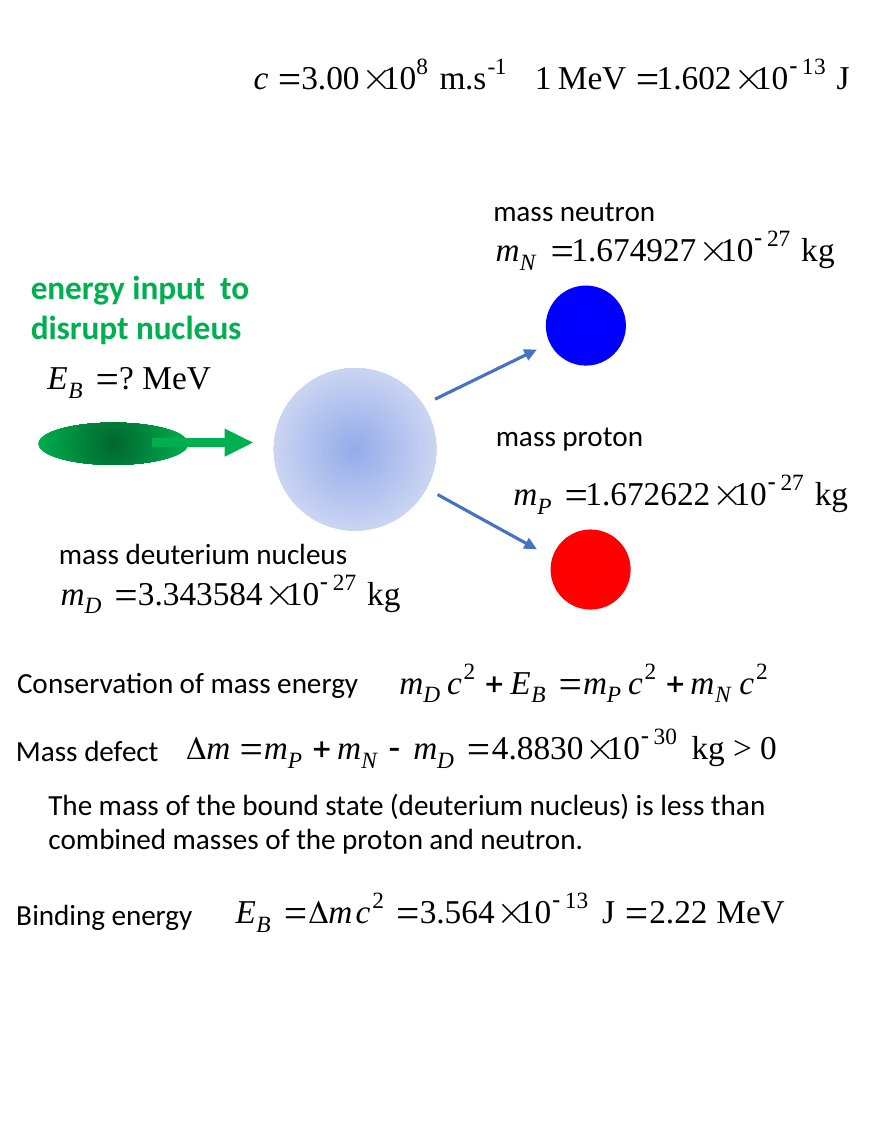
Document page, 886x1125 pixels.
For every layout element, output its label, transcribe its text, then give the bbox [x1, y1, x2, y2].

text_box mass deuterium nucleus [44, 528, 363, 578]
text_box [230, 886, 790, 939]
text_box Binding energy [1, 888, 208, 939]
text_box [509, 468, 854, 521]
text_box [272, 367, 438, 532]
text_box The mass of the bound state (deuterium nucleus) is less than combined masses of the proton and neutron. [33, 778, 845, 864]
text_box Conservation of mass energy [2, 656, 374, 707]
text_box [437, 494, 537, 550]
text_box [250, 51, 855, 102]
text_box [38, 422, 253, 465]
text_box mass neutron [478, 184, 671, 235]
text_box [550, 529, 631, 610]
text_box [395, 656, 773, 709]
text_box mass proton [481, 409, 659, 460]
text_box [492, 224, 840, 277]
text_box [182, 722, 781, 775]
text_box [42, 358, 216, 405]
text_box Mass defect [1, 725, 174, 775]
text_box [435, 349, 537, 400]
text_box [545, 285, 626, 366]
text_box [56, 567, 405, 620]
text_box energy input to disrupt nucleus [16, 259, 276, 354]
